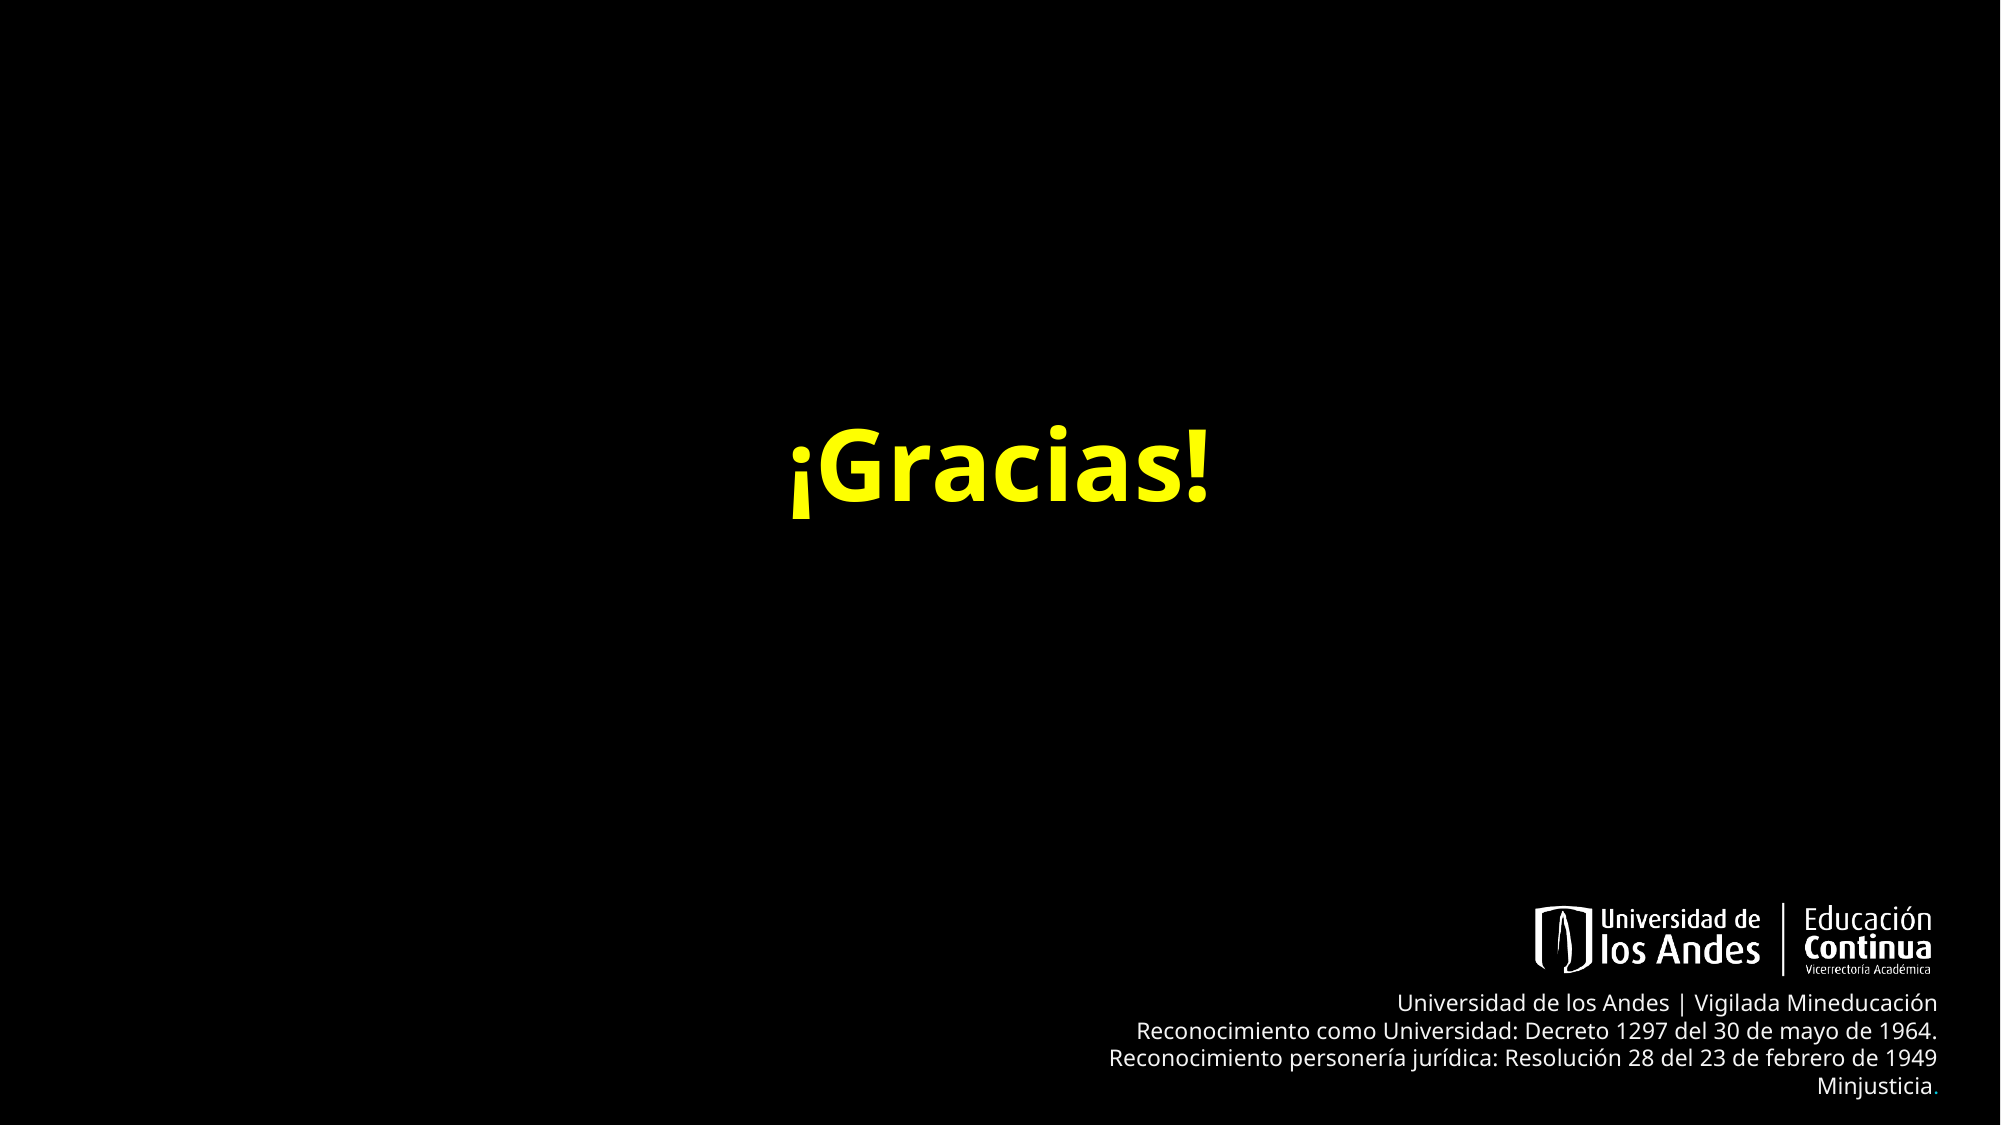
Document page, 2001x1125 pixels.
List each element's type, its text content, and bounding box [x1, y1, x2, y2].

picture [1526, 890, 1941, 989]
title ¡Gracias! [568, 408, 1432, 533]
